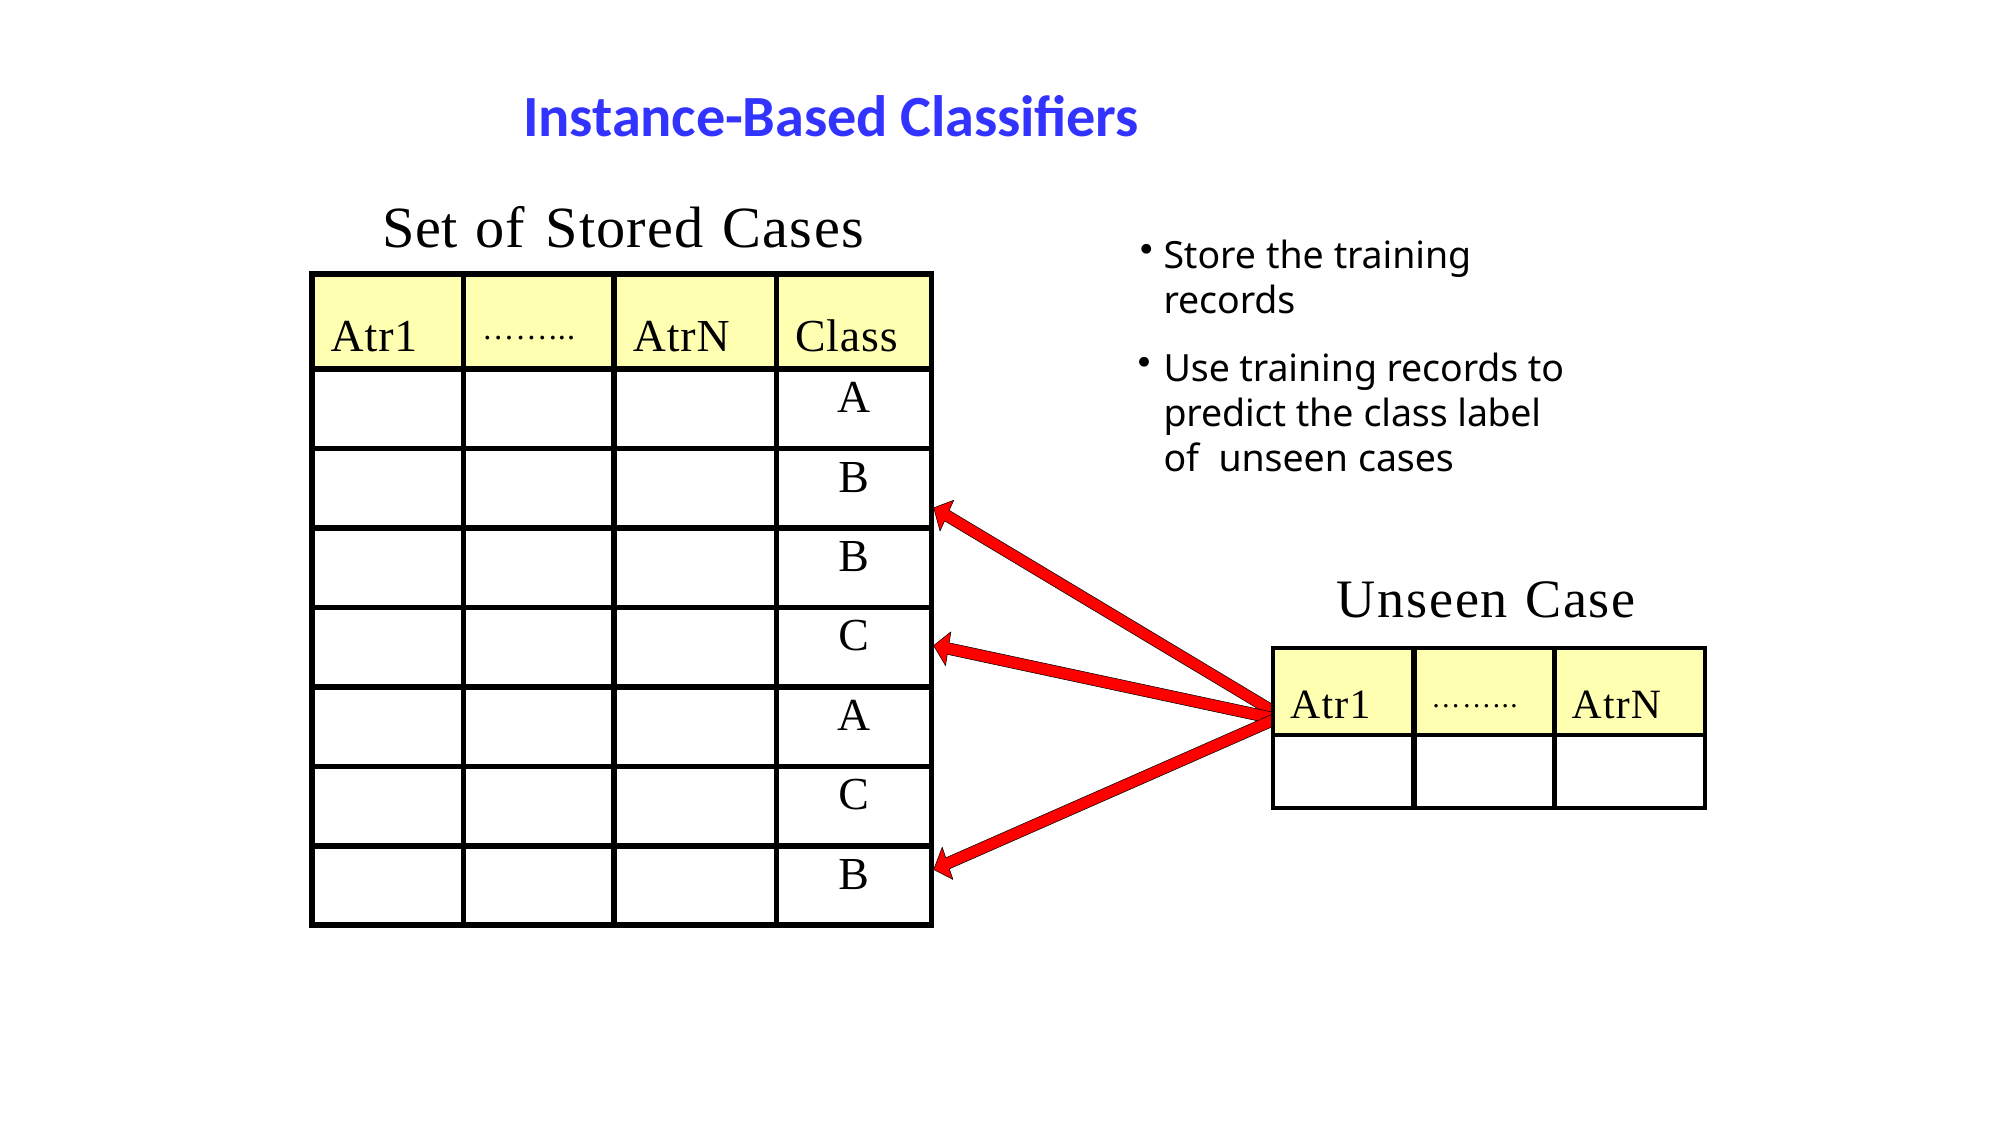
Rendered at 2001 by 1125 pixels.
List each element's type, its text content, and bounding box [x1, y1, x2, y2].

table_header ……... [1417, 650, 1552, 733]
table_cell C [779, 769, 928, 843]
table_cell [315, 690, 461, 764]
text_box Unseen Case [1334, 560, 1642, 629]
text_box Set of Stored Cases [380, 186, 872, 259]
table_cell [617, 849, 774, 922]
table_cell B [779, 531, 928, 605]
table_header AtrN [617, 277, 774, 366]
title Instance-Based Classifiers [521, 75, 1479, 266]
table_cell [466, 372, 611, 446]
table_cell [466, 769, 611, 843]
table_cell [1286, 737, 1411, 806]
table_cell [315, 372, 461, 446]
table_header Class [779, 277, 929, 366]
table_cell [617, 690, 774, 764]
table_header Atr1 [315, 277, 461, 366]
table_cell [466, 451, 611, 525]
table_cell [617, 531, 774, 605]
table_cell C [779, 610, 928, 684]
table_cell [1557, 737, 1703, 806]
text_box Store the training records Use training records to predict the class label of unseen cases [1137, 206, 1587, 479]
table_cell [315, 849, 461, 922]
table_cell B [779, 849, 929, 922]
table_cell [617, 610, 774, 684]
table_cell [617, 372, 774, 446]
table_cell [315, 769, 461, 843]
table_cell [466, 610, 611, 684]
table_cell [315, 451, 461, 525]
table_cell [617, 769, 774, 843]
table_cell [315, 610, 461, 684]
table_cell [466, 849, 611, 922]
table_cell [315, 531, 461, 605]
table_cell [1417, 737, 1552, 806]
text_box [933, 499, 1282, 880]
table_header AtrN [1557, 650, 1703, 733]
table_header ……... [466, 277, 611, 366]
table_cell A [779, 690, 928, 764]
table_cell A [779, 372, 929, 446]
table_cell B [779, 451, 929, 525]
table_cell [466, 531, 611, 605]
table_header Atr1 [1286, 650, 1411, 733]
table_cell [466, 690, 611, 764]
table_cell [617, 451, 774, 525]
